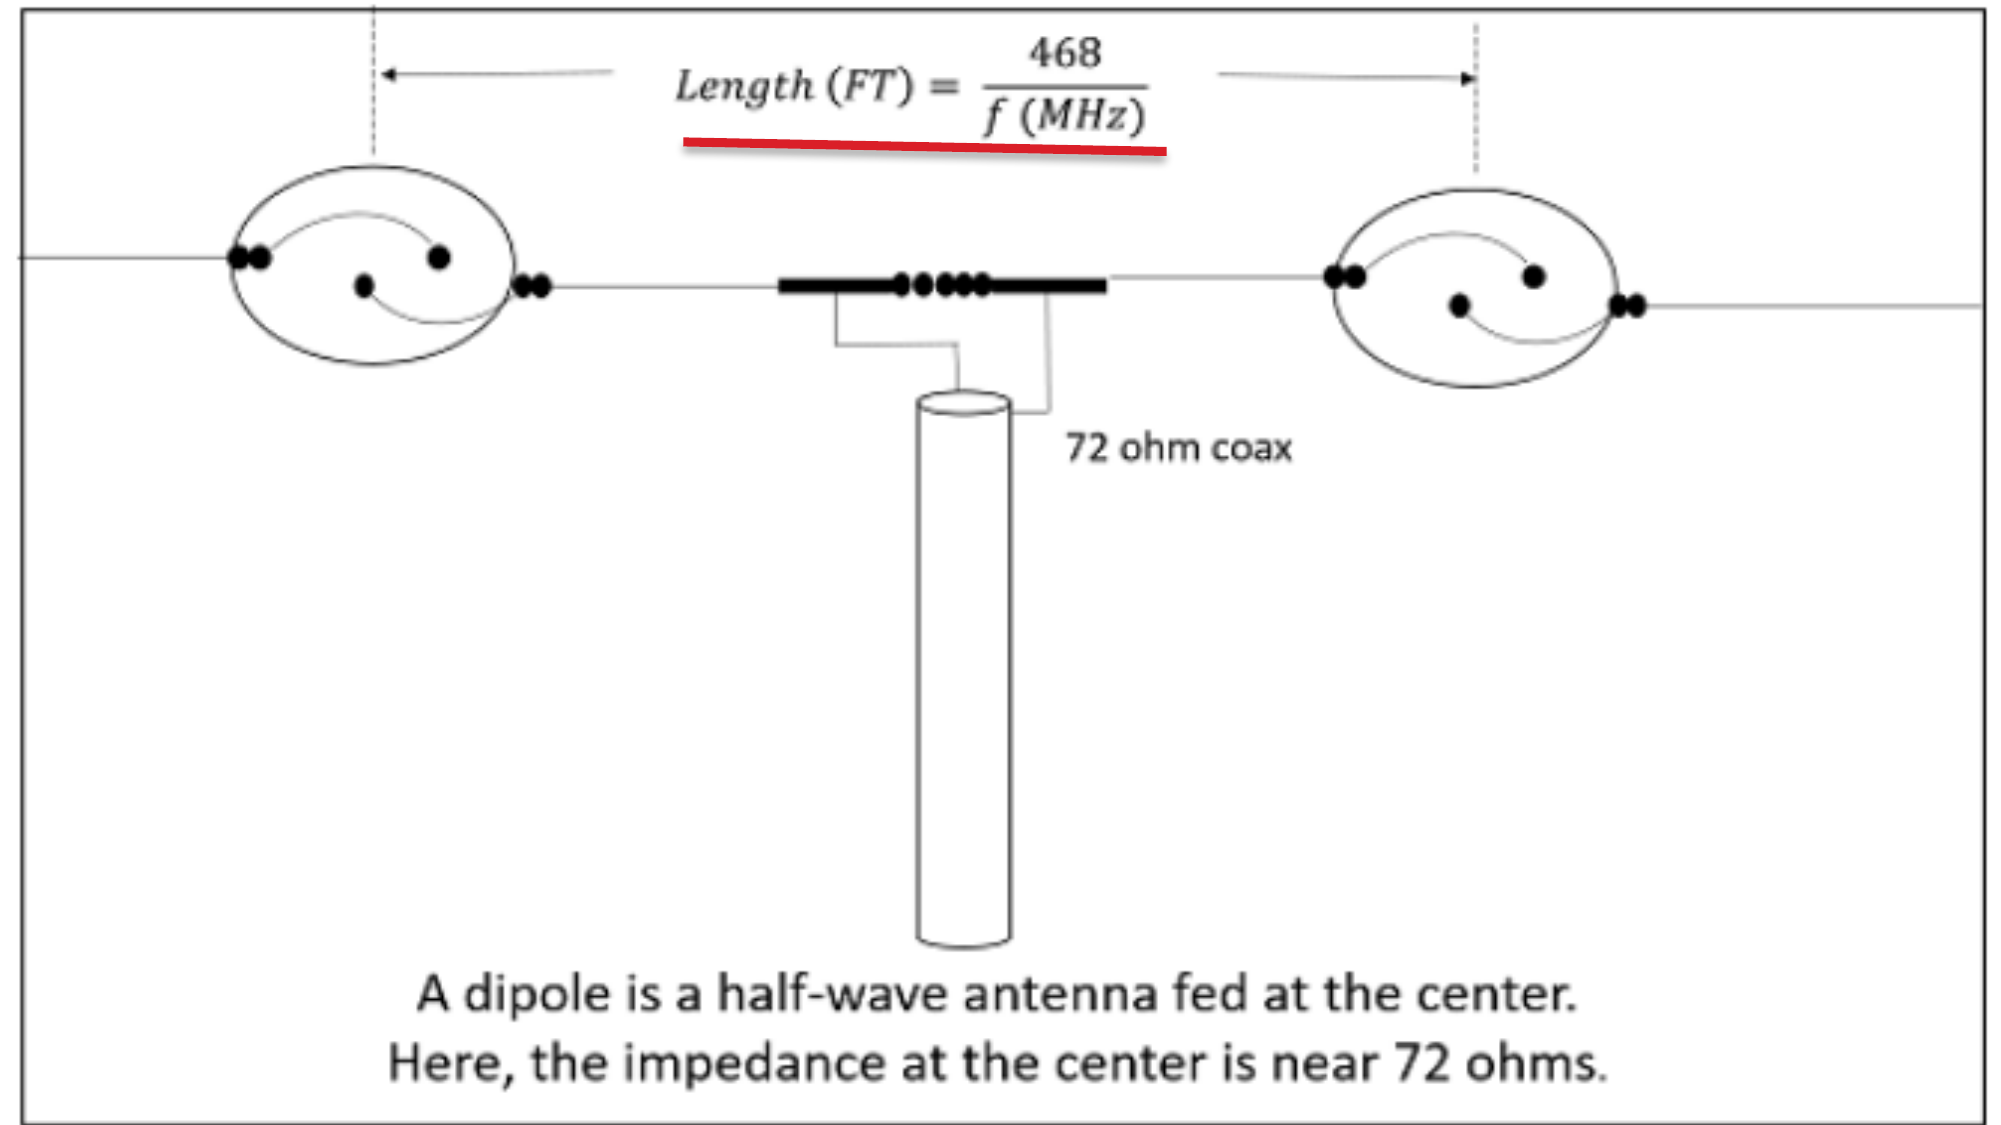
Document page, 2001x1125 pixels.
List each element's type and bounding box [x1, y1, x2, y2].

text_box [0, 1, 2000, 1125]
